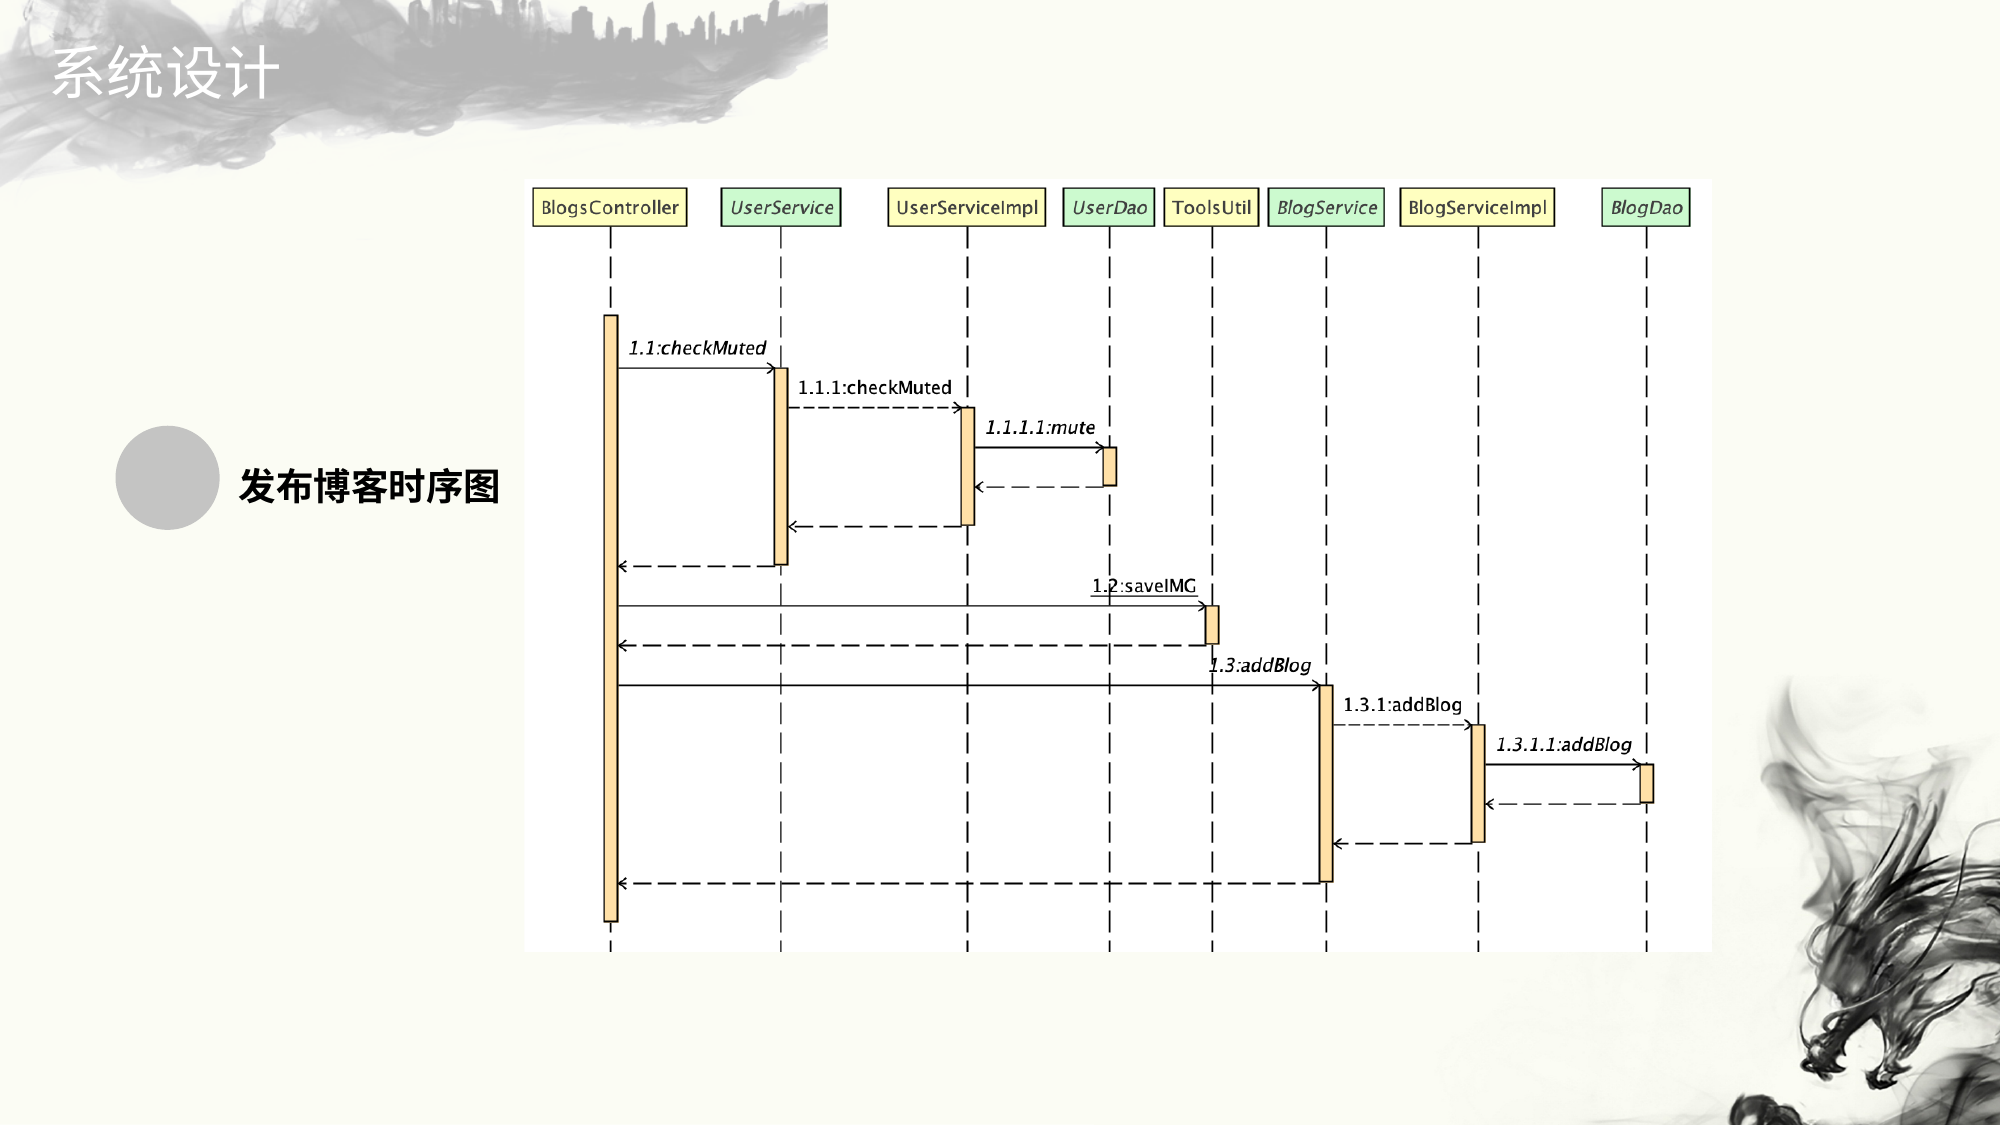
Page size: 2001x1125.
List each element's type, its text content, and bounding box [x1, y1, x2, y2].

picture [0, 0, 2000, 1125]
text_box [828, 0, 2000, 582]
text_box [115, 425, 220, 530]
text_box 发布博客时序图 [223, 455, 524, 515]
text_box [0, 310, 1094, 1125]
